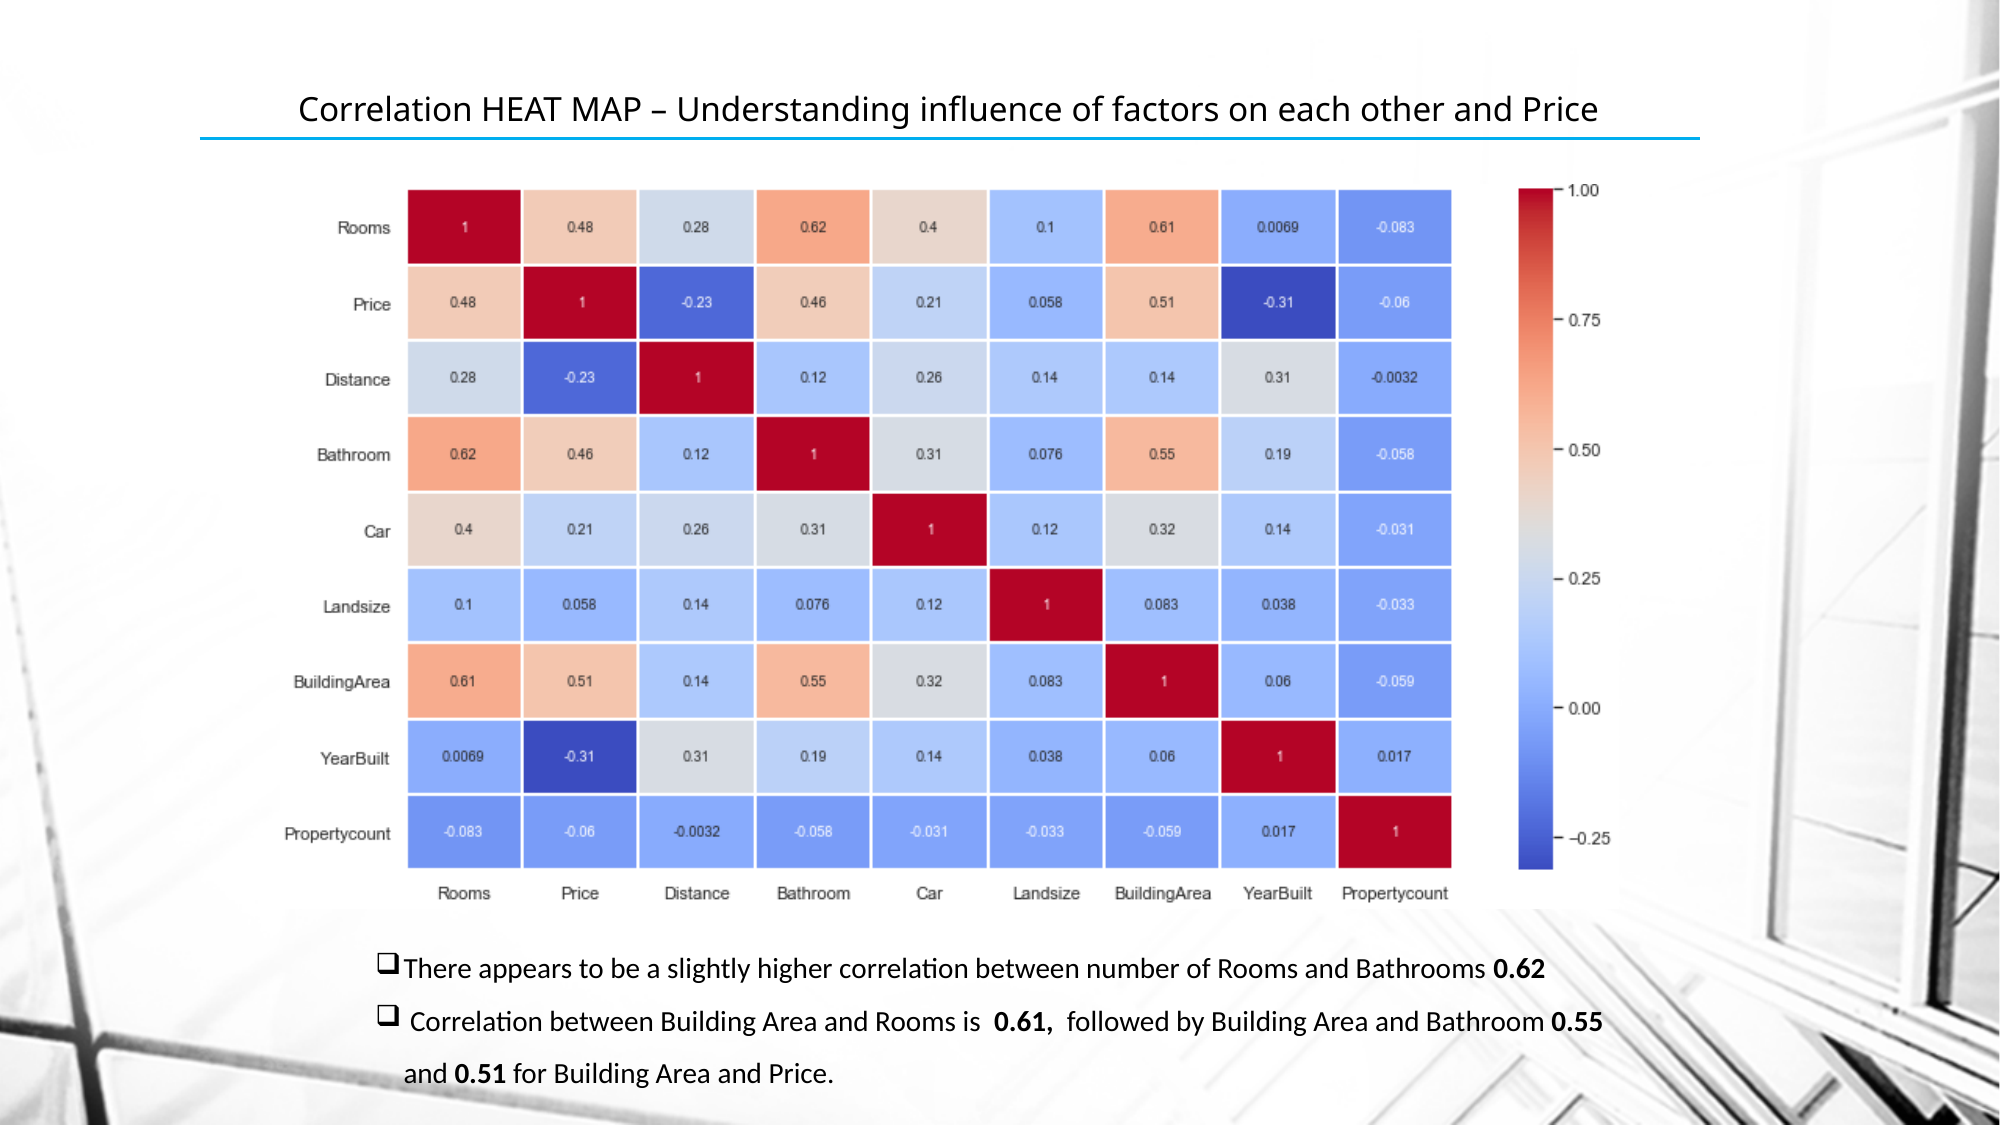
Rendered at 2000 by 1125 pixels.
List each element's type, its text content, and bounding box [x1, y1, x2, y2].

text_box There appears to be a slightly higher correlation between number of Rooms and Bathrooms 0.62 Correlation between Building Area and Rooms is 0.61, followed by Building Area and Bathroom 0.55 and 0.51 for Building Area and Price. [360, 924, 1639, 1097]
title Correlation HEAT MAP – Understanding influence of factors on each other and Price [237, 60, 1663, 136]
picture [0, 0, 2000, 1125]
